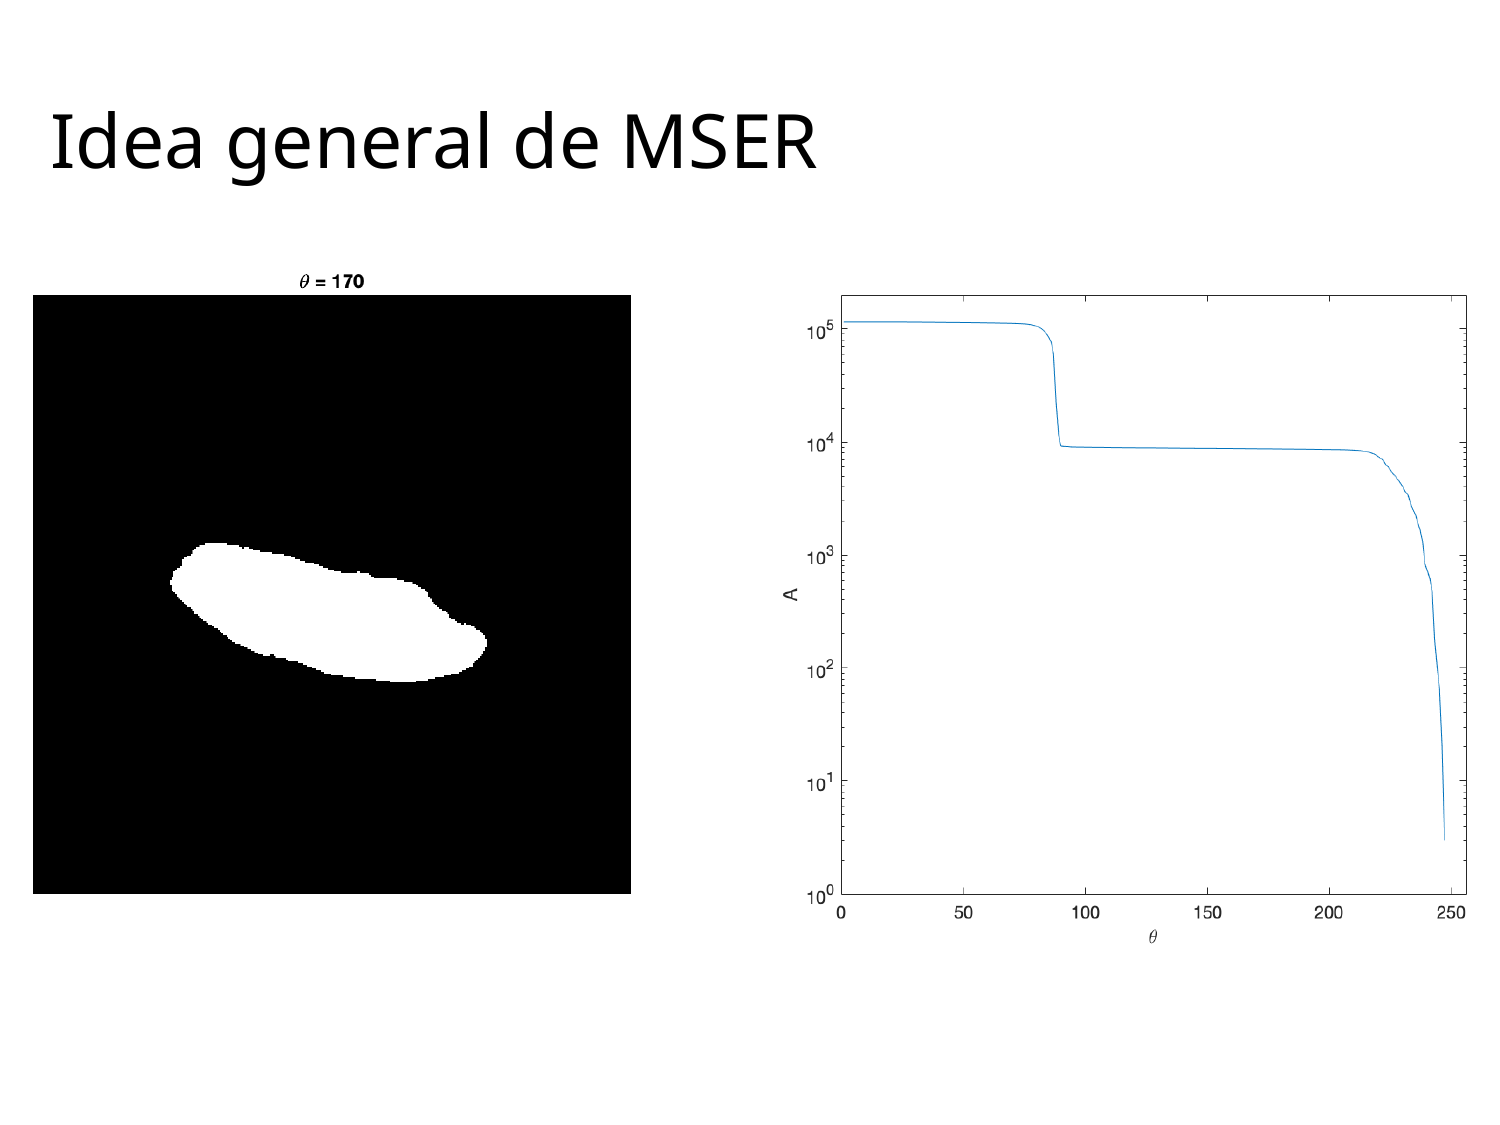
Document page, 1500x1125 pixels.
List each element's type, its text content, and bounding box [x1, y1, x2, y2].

picture [0, 250, 1500, 960]
text_box Idea general de MSER [35, 86, 834, 192]
